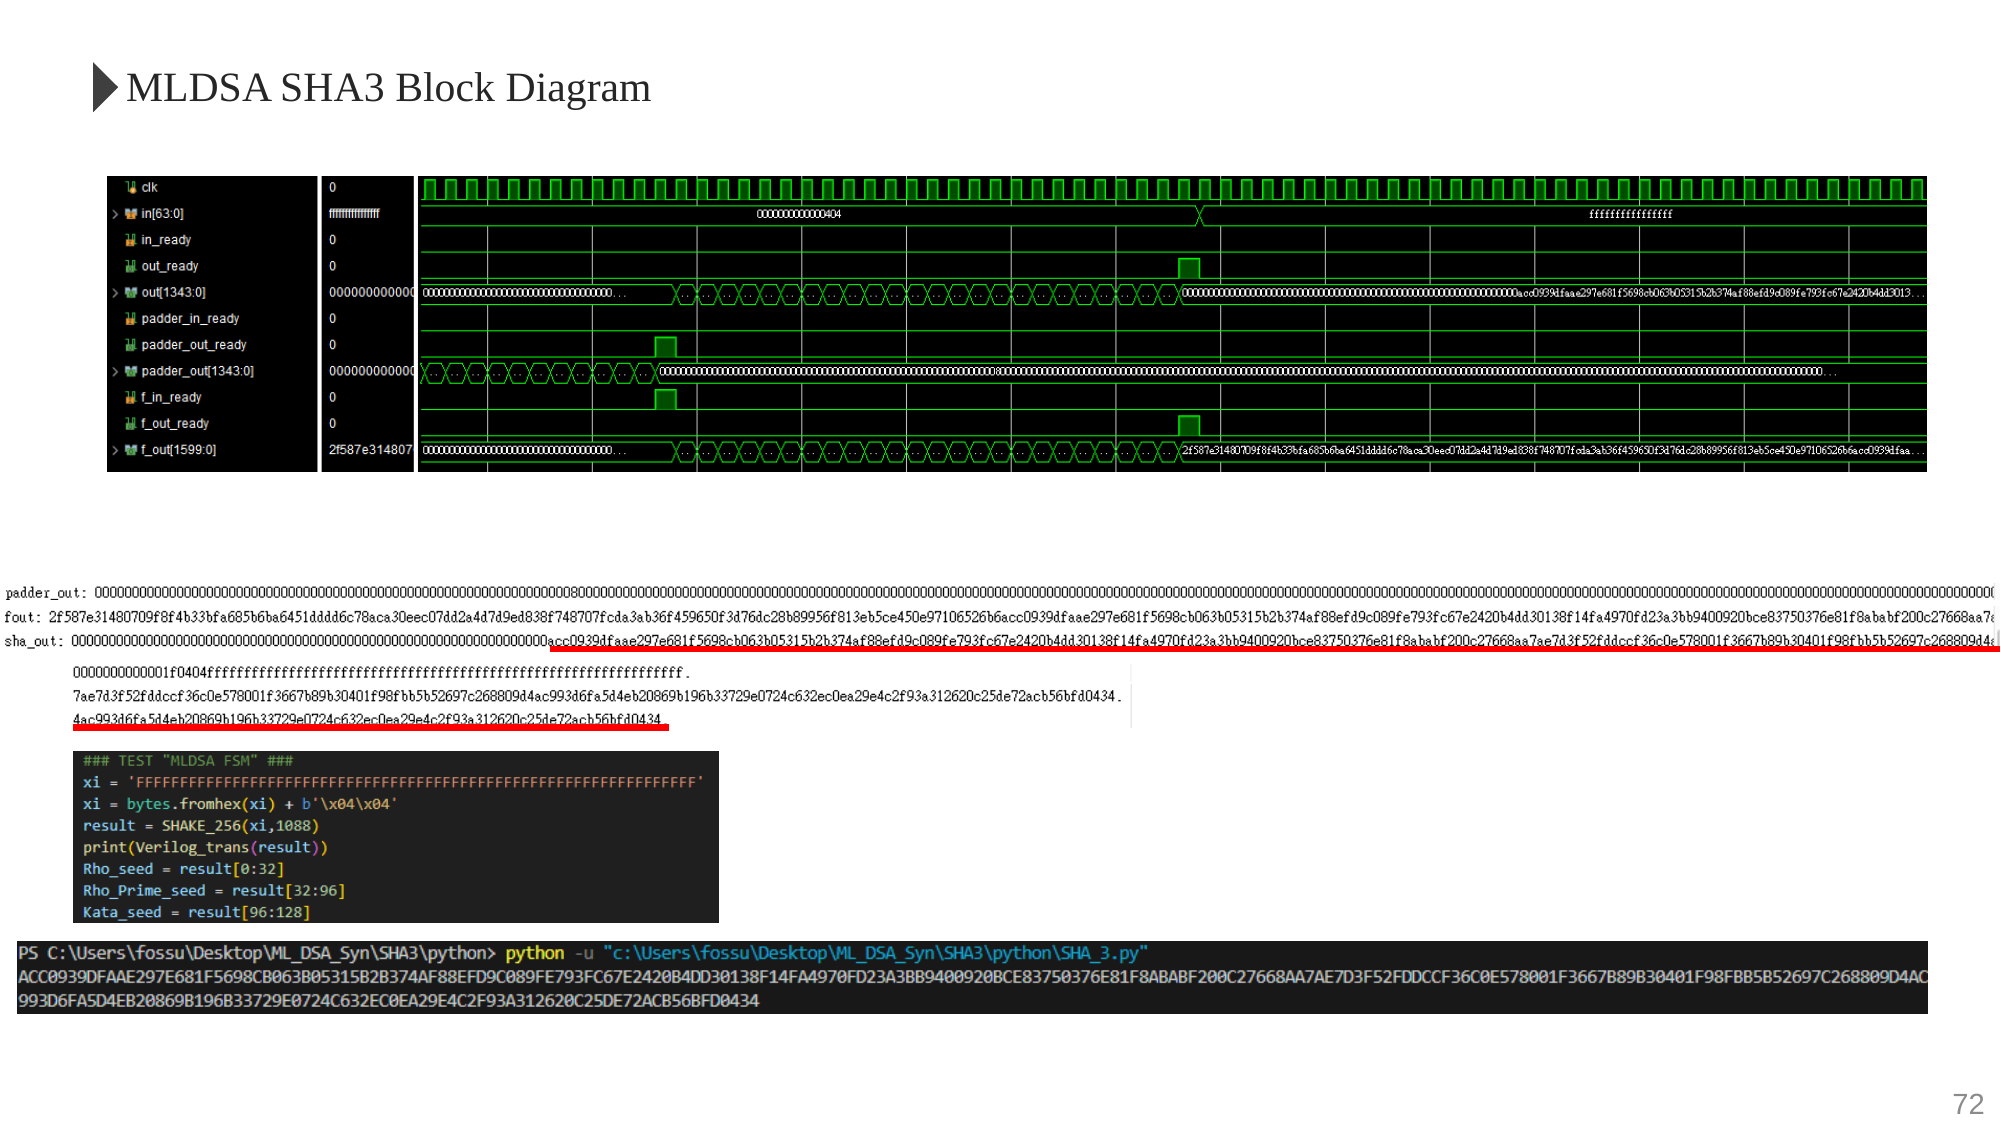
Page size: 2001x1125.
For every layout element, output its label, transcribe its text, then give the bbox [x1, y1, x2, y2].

picture [17, 941, 1928, 1014]
picture [0, 583, 2000, 600]
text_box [73, 664, 1133, 728]
picture [107, 176, 1928, 472]
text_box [93, 52, 670, 118]
slide_number 72 [1550, 1072, 2000, 1125]
picture [0, 606, 2000, 650]
picture [73, 751, 719, 923]
